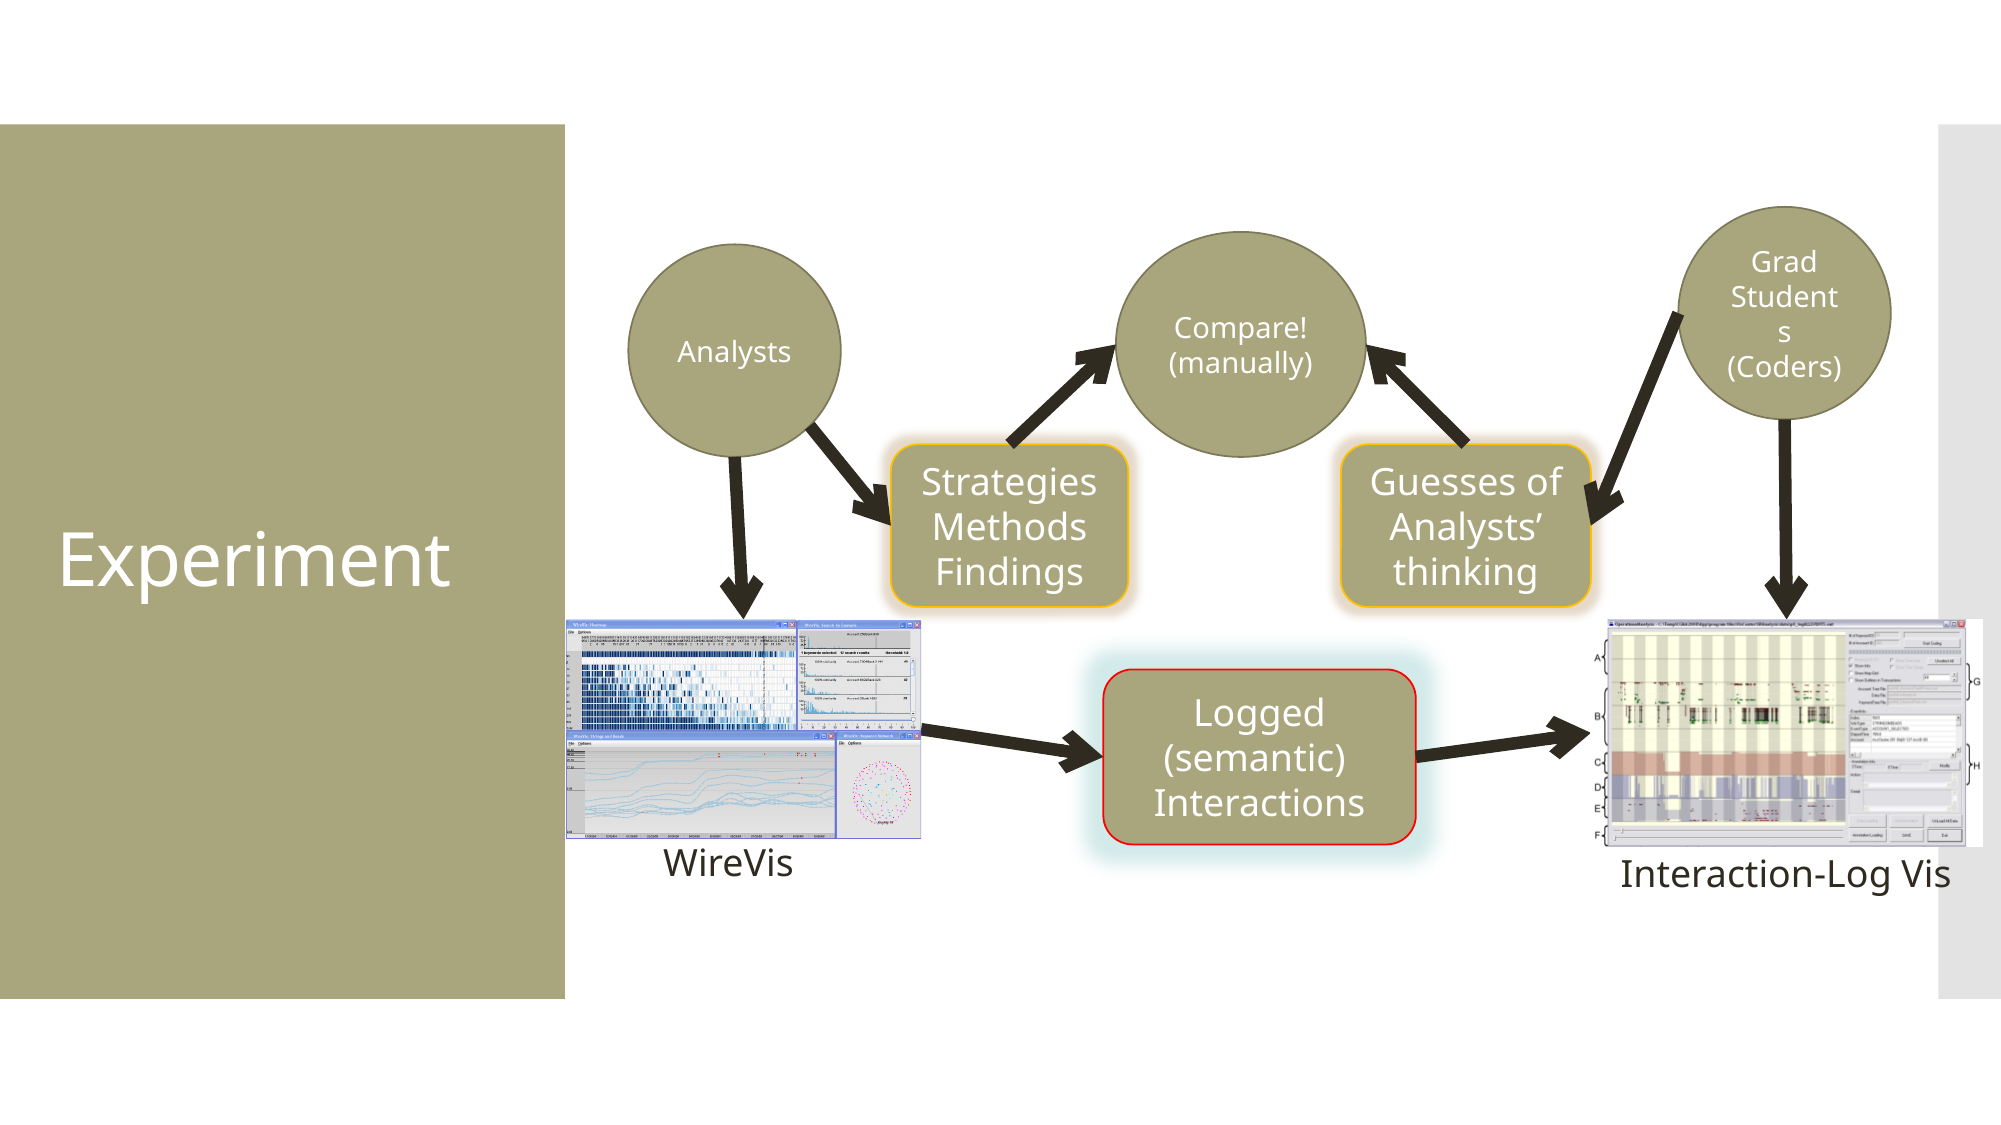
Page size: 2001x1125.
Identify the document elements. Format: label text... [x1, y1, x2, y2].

title Experiment [41, 184, 525, 940]
text_box Logged (semantic) Interactions [1102, 668, 1417, 846]
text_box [1365, 344, 1467, 445]
picture [1590, 619, 1983, 847]
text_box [1415, 732, 1590, 758]
text_box Strategies Methods Findings [889, 443, 1130, 608]
text_box Interaction-Log Vis [1605, 847, 1967, 902]
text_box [800, 434, 901, 517]
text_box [1012, 341, 1113, 448]
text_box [1590, 312, 1679, 526]
text_box Compare! (manually) [1115, 231, 1367, 458]
text_box Analysts [627, 243, 842, 458]
text_box Grad Students (Coders) [1677, 205, 1892, 421]
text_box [657, 533, 821, 543]
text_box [922, 729, 1104, 758]
text_box Guesses of Analysts’ thinking [1339, 443, 1592, 608]
picture [565, 619, 922, 840]
text_box WireVis [648, 840, 809, 892]
